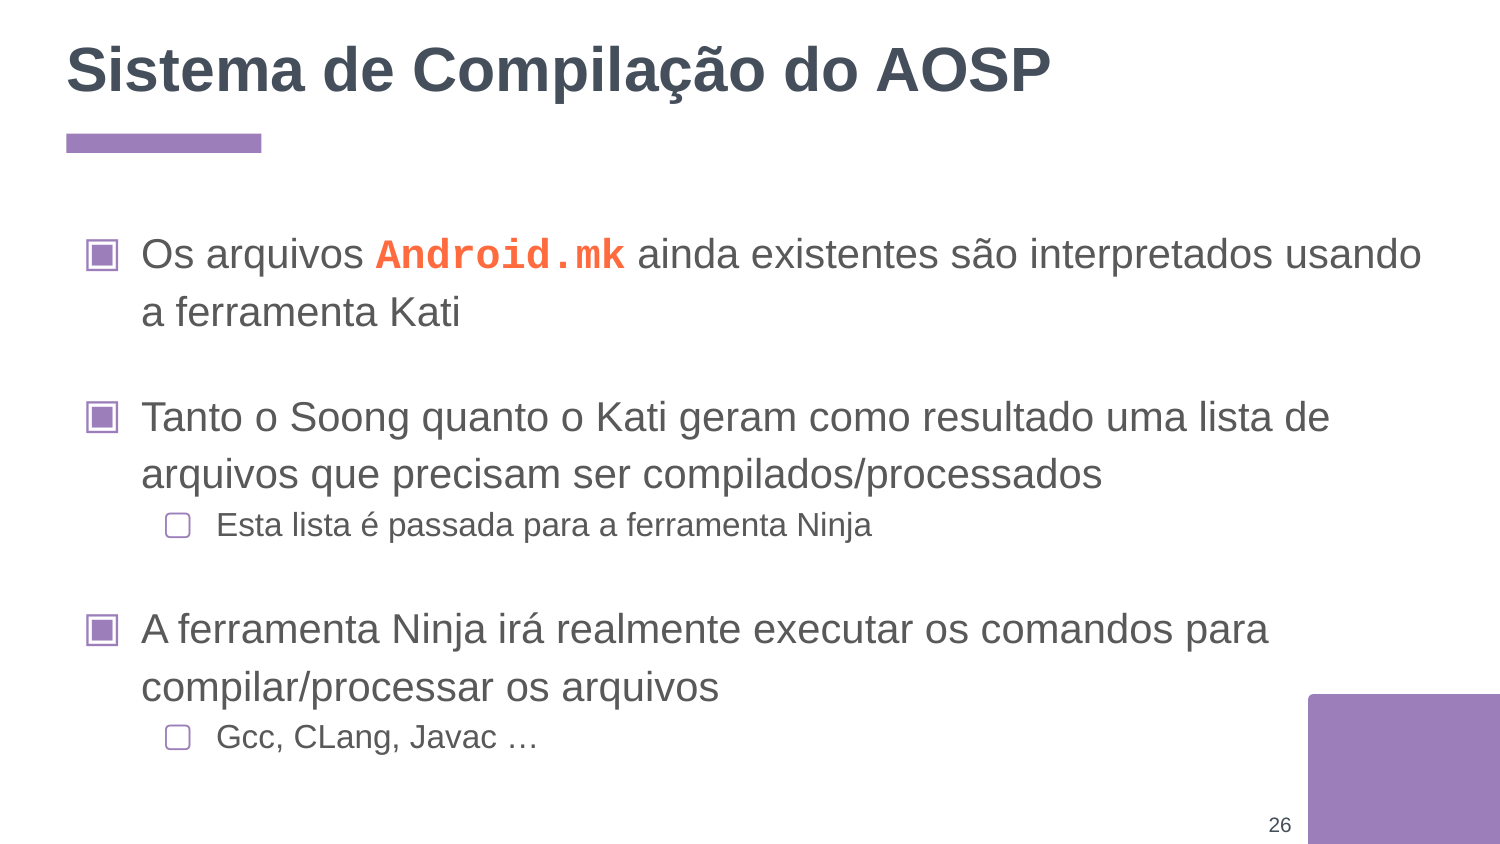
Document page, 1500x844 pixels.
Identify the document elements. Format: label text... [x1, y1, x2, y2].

list Os arquivos Android.mk ainda existentes são interpretados usando a ferramenta Kati [51, 204, 1449, 351]
slide_number ‹#› [1216, 796, 1307, 844]
list A ferramenta Ninja irá realmente executar os comandos para compilar/processar os arquivos Gcc, CLang, Javac … [51, 579, 1449, 796]
list Tanto o Soong quanto o Kati geram como resultado uma lista de arquivos que precisam ser compilados/processados Esta lista é passada para a ferramenta Ninja [51, 366, 1449, 579]
title Sistema de Compilação do AOSP [51, 0, 1449, 134]
